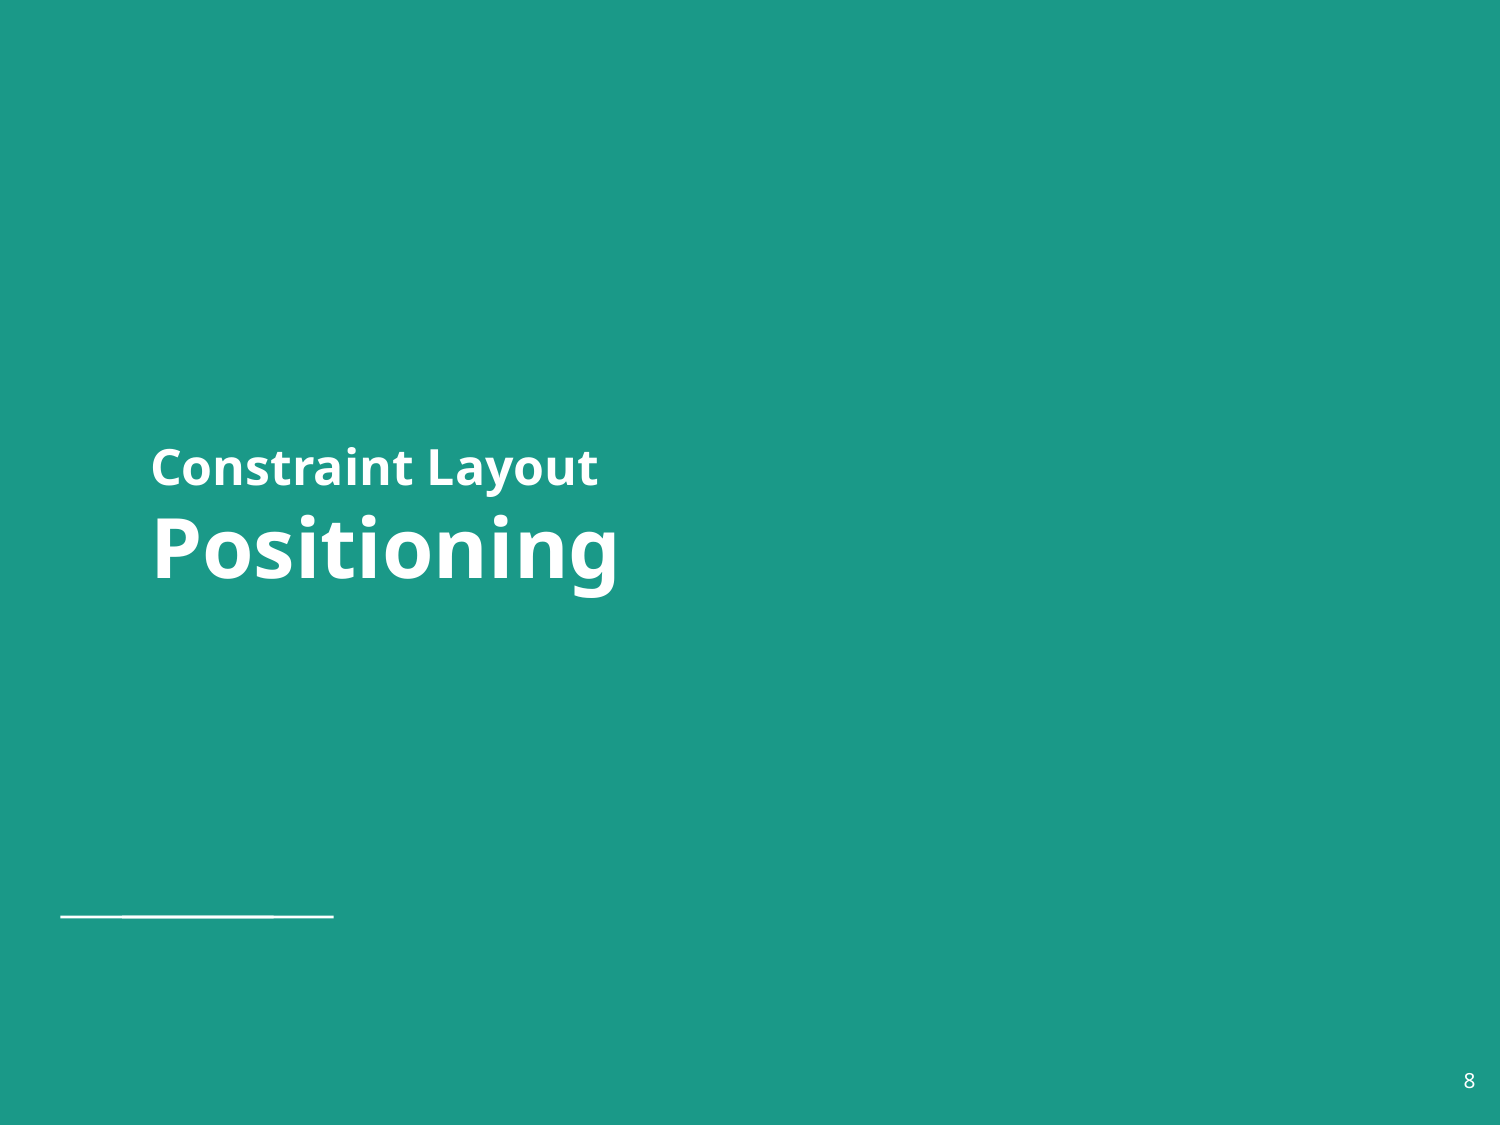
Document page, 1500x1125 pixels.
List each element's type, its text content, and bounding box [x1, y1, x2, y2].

slide_number ‹#› [1400, 1038, 1491, 1125]
title Constraint Layout Positioning [135, 420, 919, 705]
